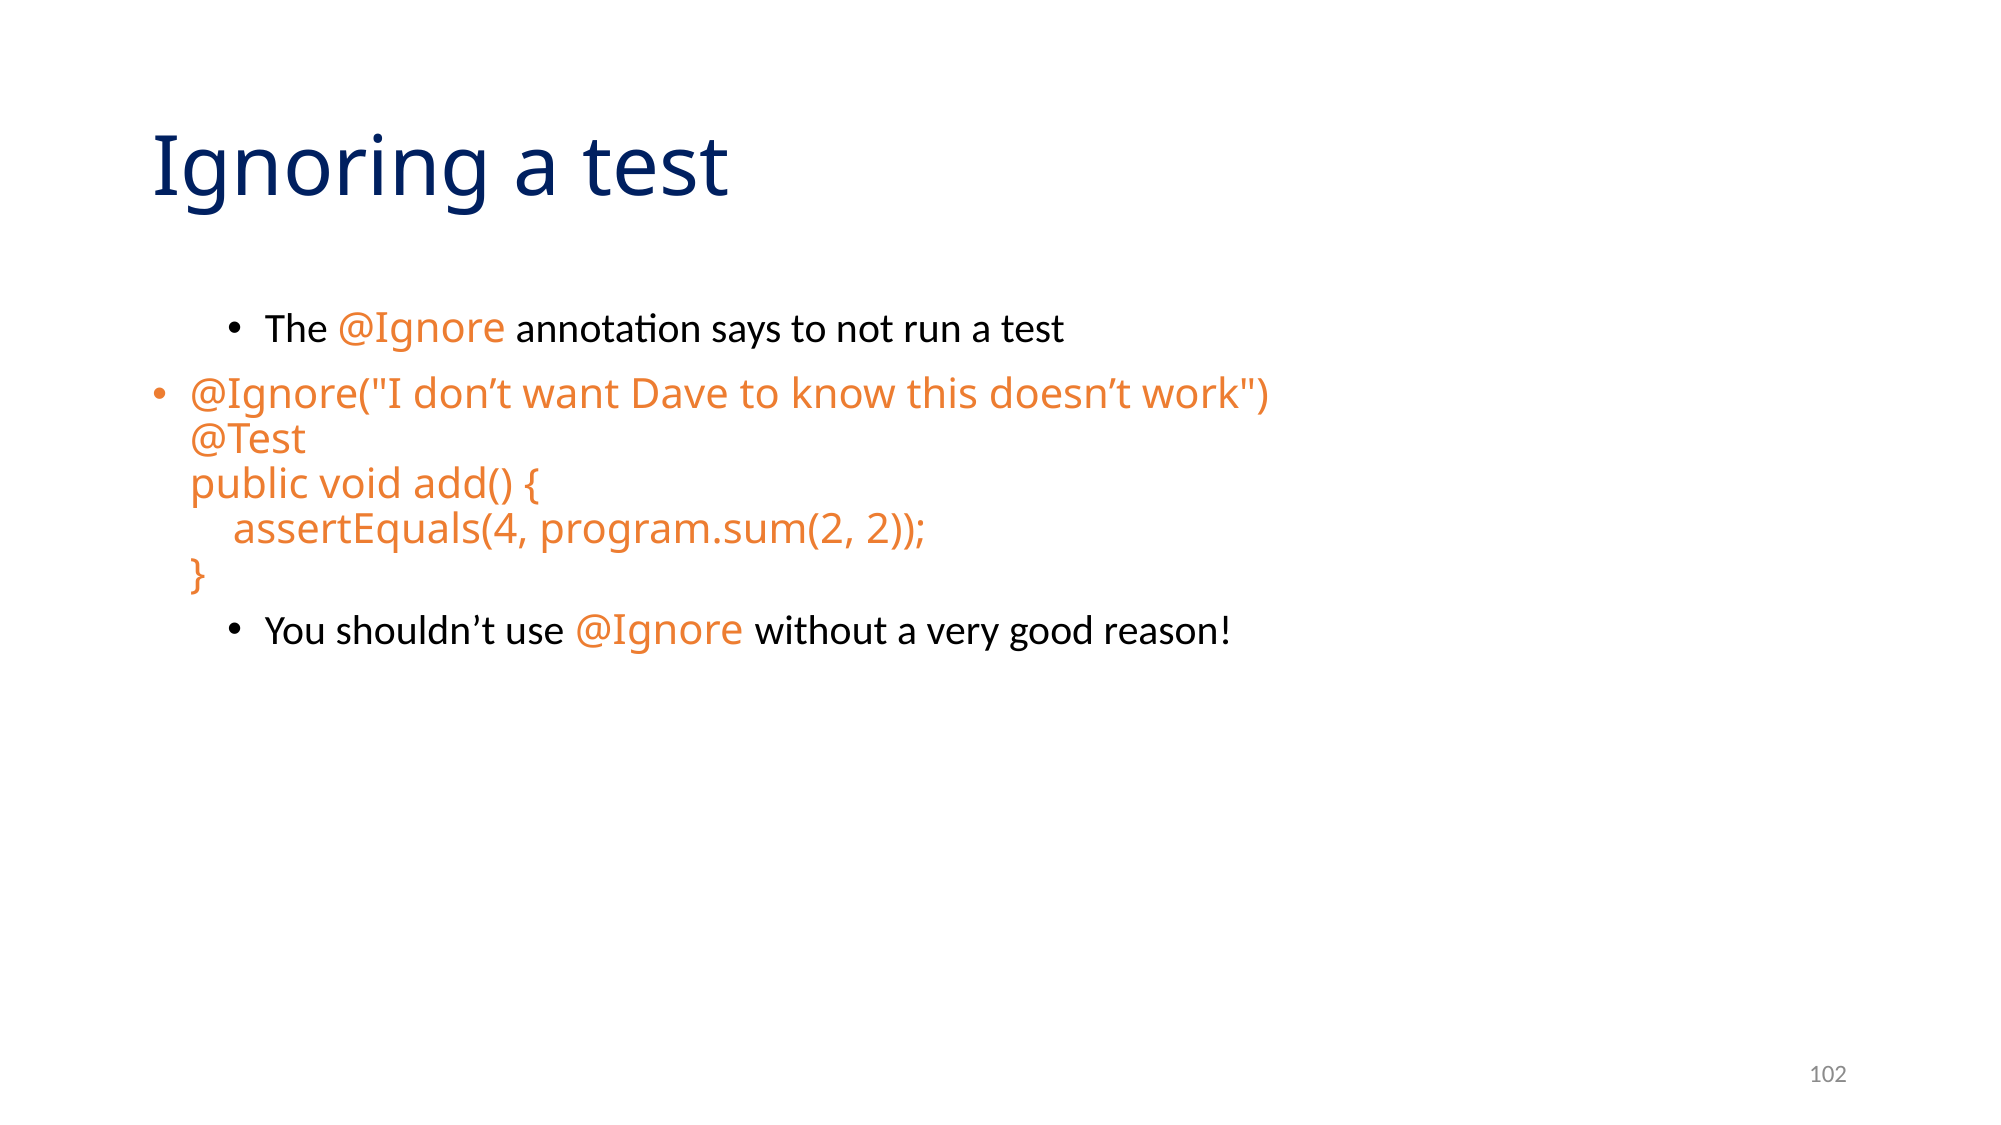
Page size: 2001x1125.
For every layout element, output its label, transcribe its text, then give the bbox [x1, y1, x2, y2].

slide_number 102 [1412, 1042, 1863, 1103]
list The @Ignore annotation says to not run a test @Ignore("I don’t want Dave to know this doesn’t work") @Test public void add() { assertEquals(4, program.sum(2, 2)); } You shouldn’t use @Ignore without a very good reason! [137, 299, 1863, 1014]
title Ignoring a test [137, 59, 1863, 278]
